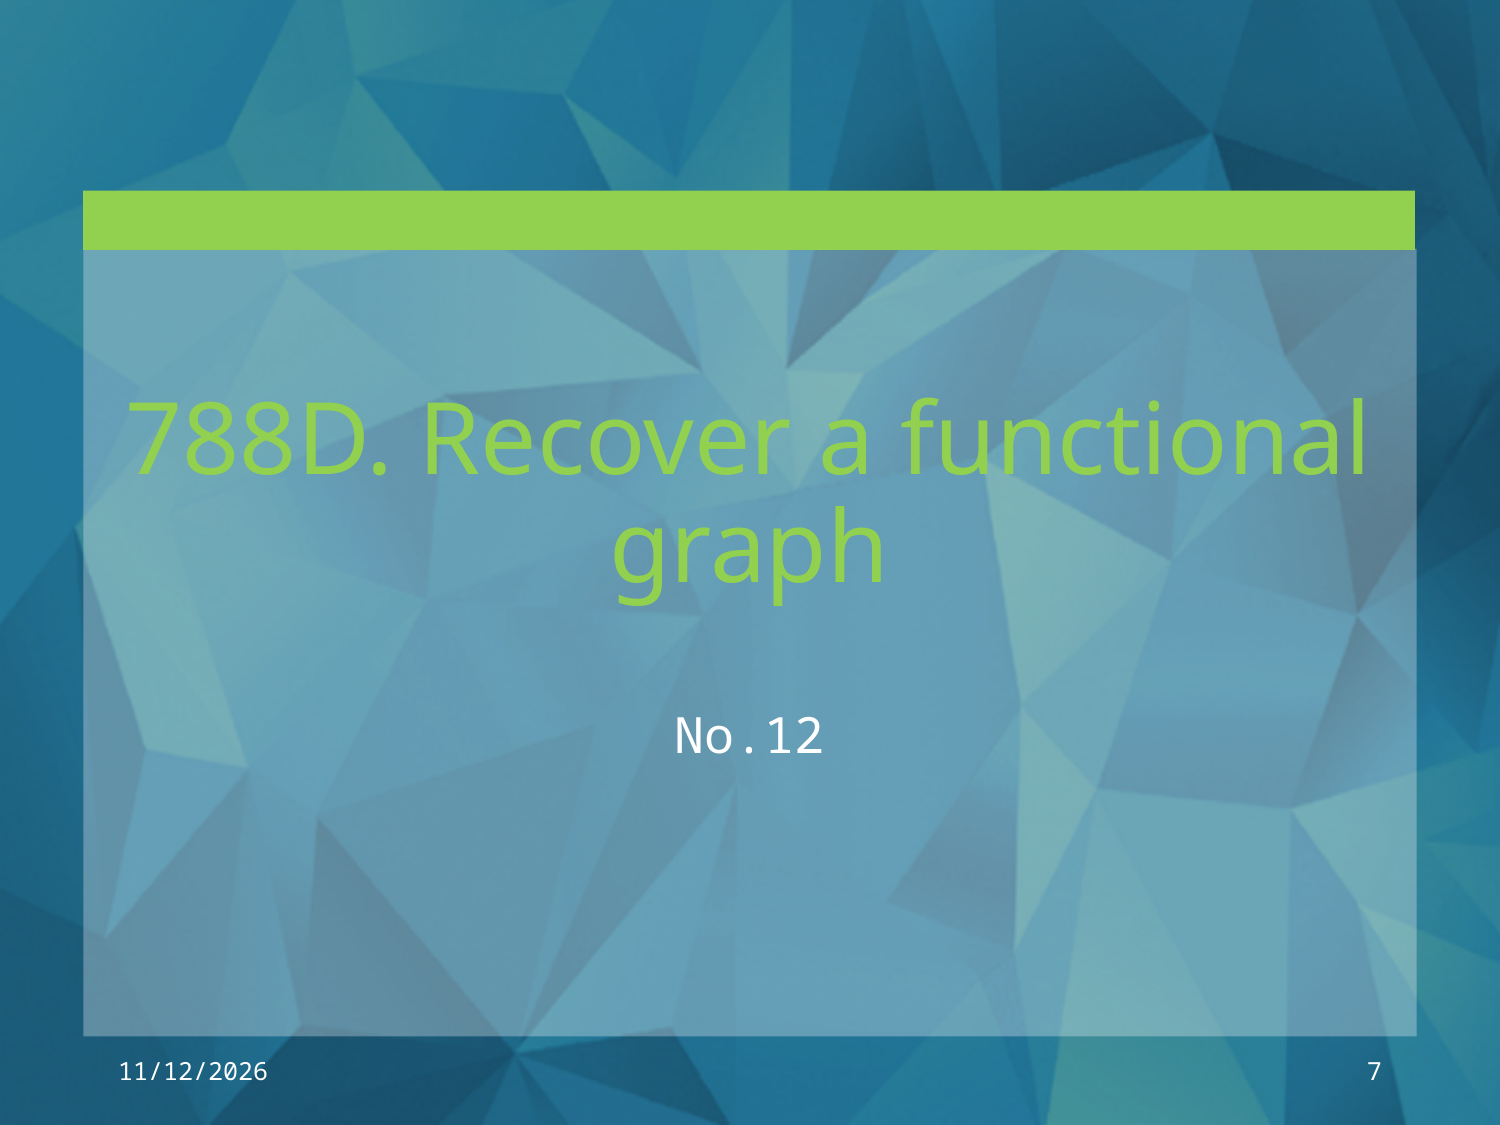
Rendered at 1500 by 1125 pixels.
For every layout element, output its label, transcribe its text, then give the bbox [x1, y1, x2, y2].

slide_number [103, 1042, 441, 1103]
title 788D. Recover a functional graph [102, 302, 1397, 612]
list No.12 [102, 702, 1397, 791]
picture [0, 0, 1500, 1125]
title 627F. Island Puzzle [83, 248, 1417, 1037]
slide_number 7 [1059, 1042, 1397, 1103]
